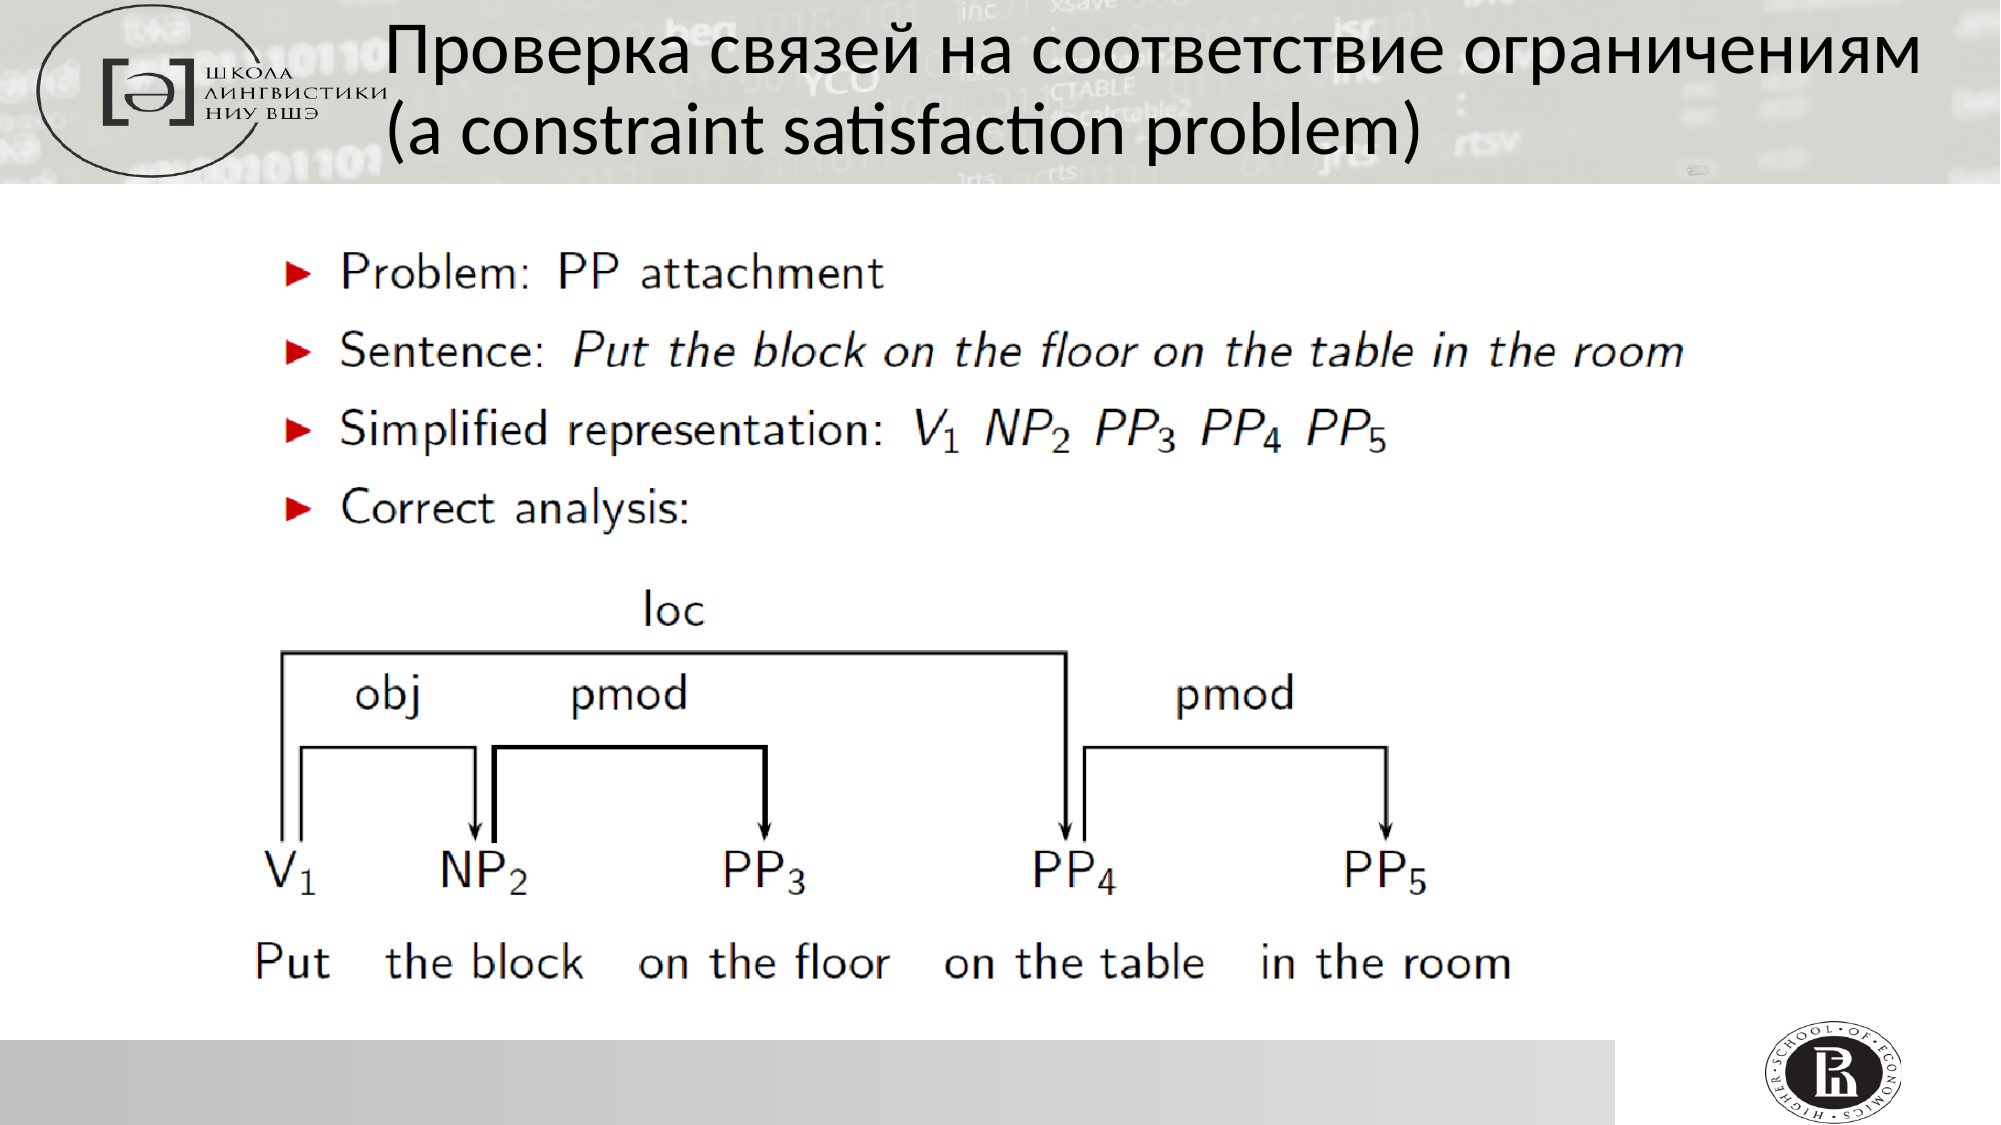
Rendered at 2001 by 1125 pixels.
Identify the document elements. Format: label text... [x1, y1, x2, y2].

title Проверка связей на соответствие ограничениям (a constraint satisfaction problem) [369, 3, 1987, 177]
picture [1765, 1021, 1902, 1125]
picture [31, 0, 387, 181]
picture [246, 217, 1727, 1036]
